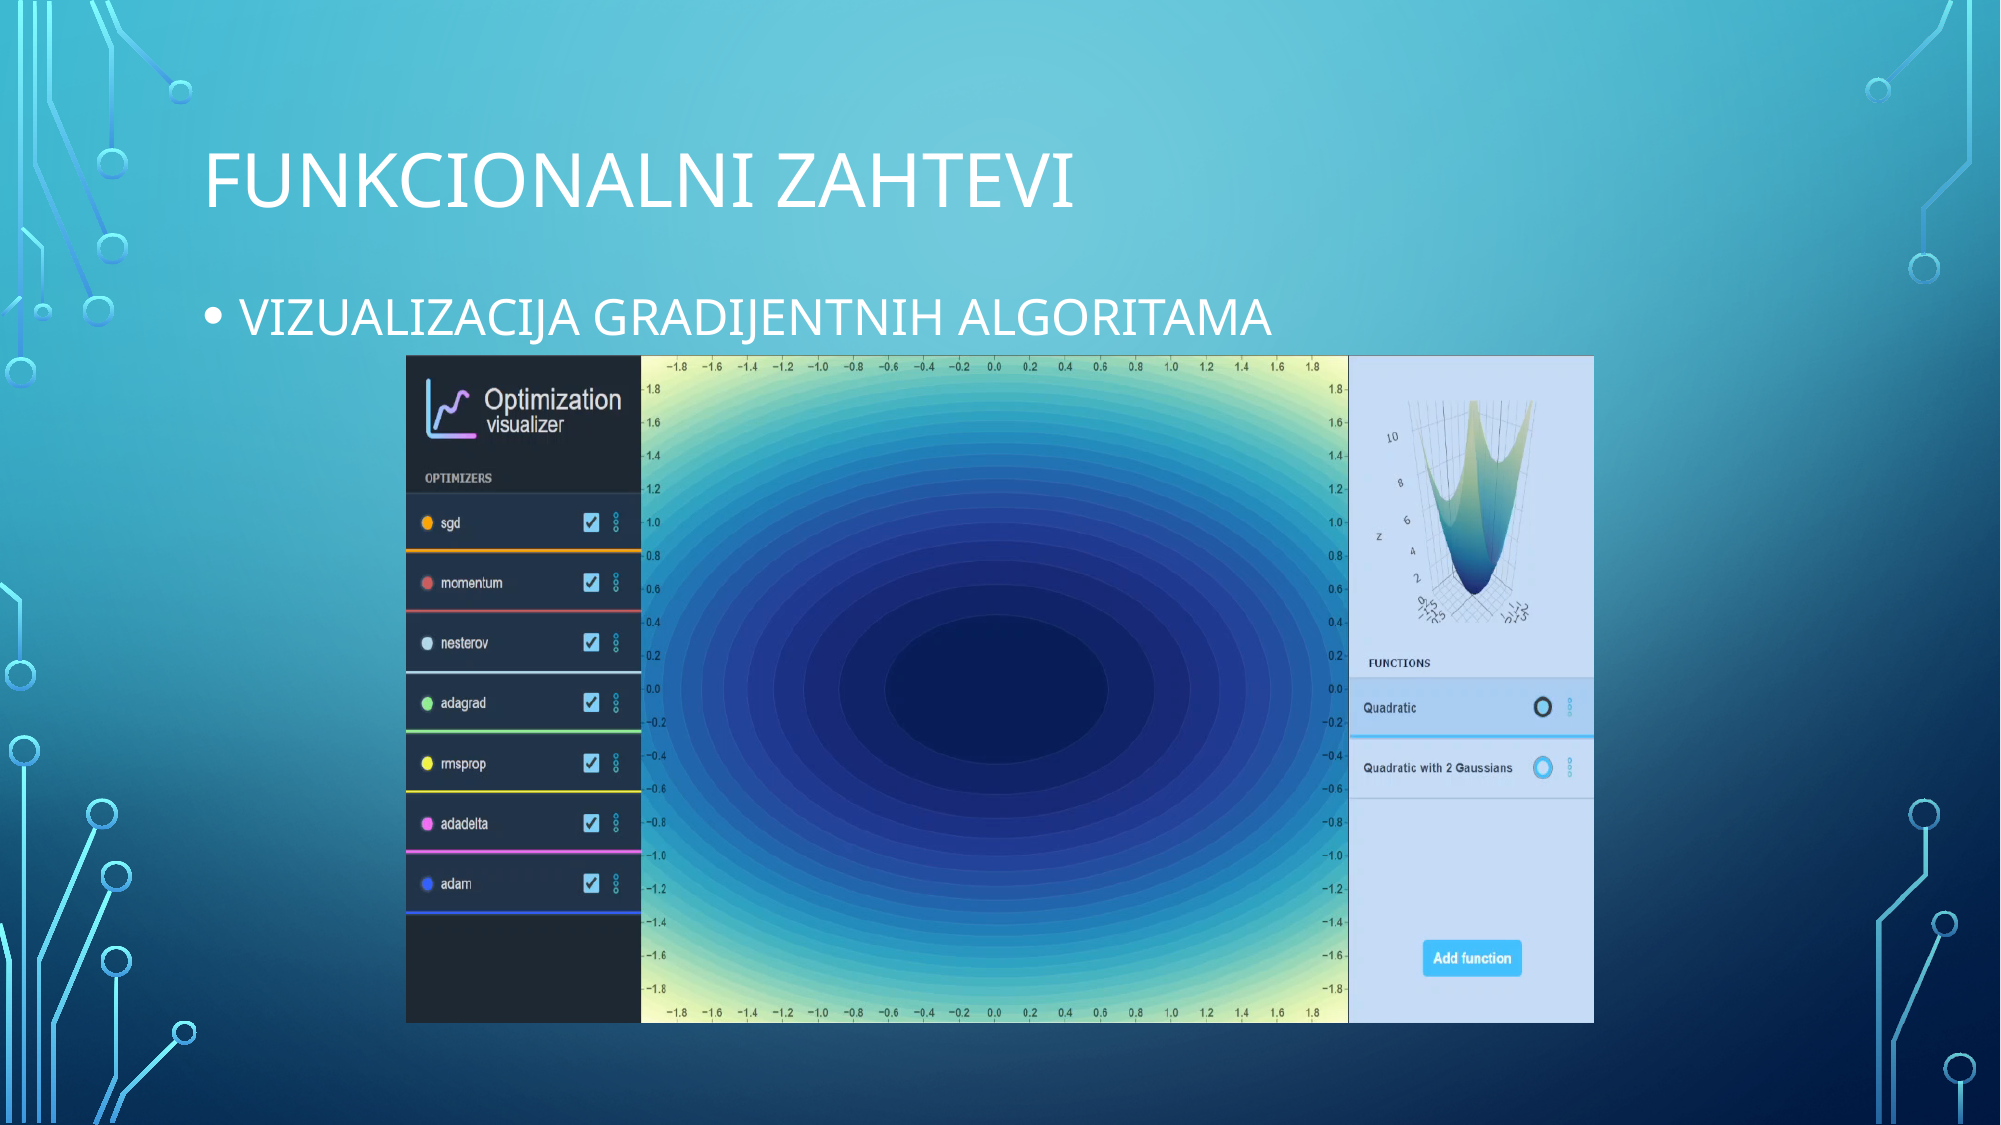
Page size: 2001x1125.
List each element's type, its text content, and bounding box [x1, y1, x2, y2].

title Funkcionalni Zahtevi [187, 101, 1813, 265]
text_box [405, 354, 1595, 1024]
list VIZUALIZACIJA GRADIJENTNIH ALGORITAMA [187, 265, 1813, 950]
